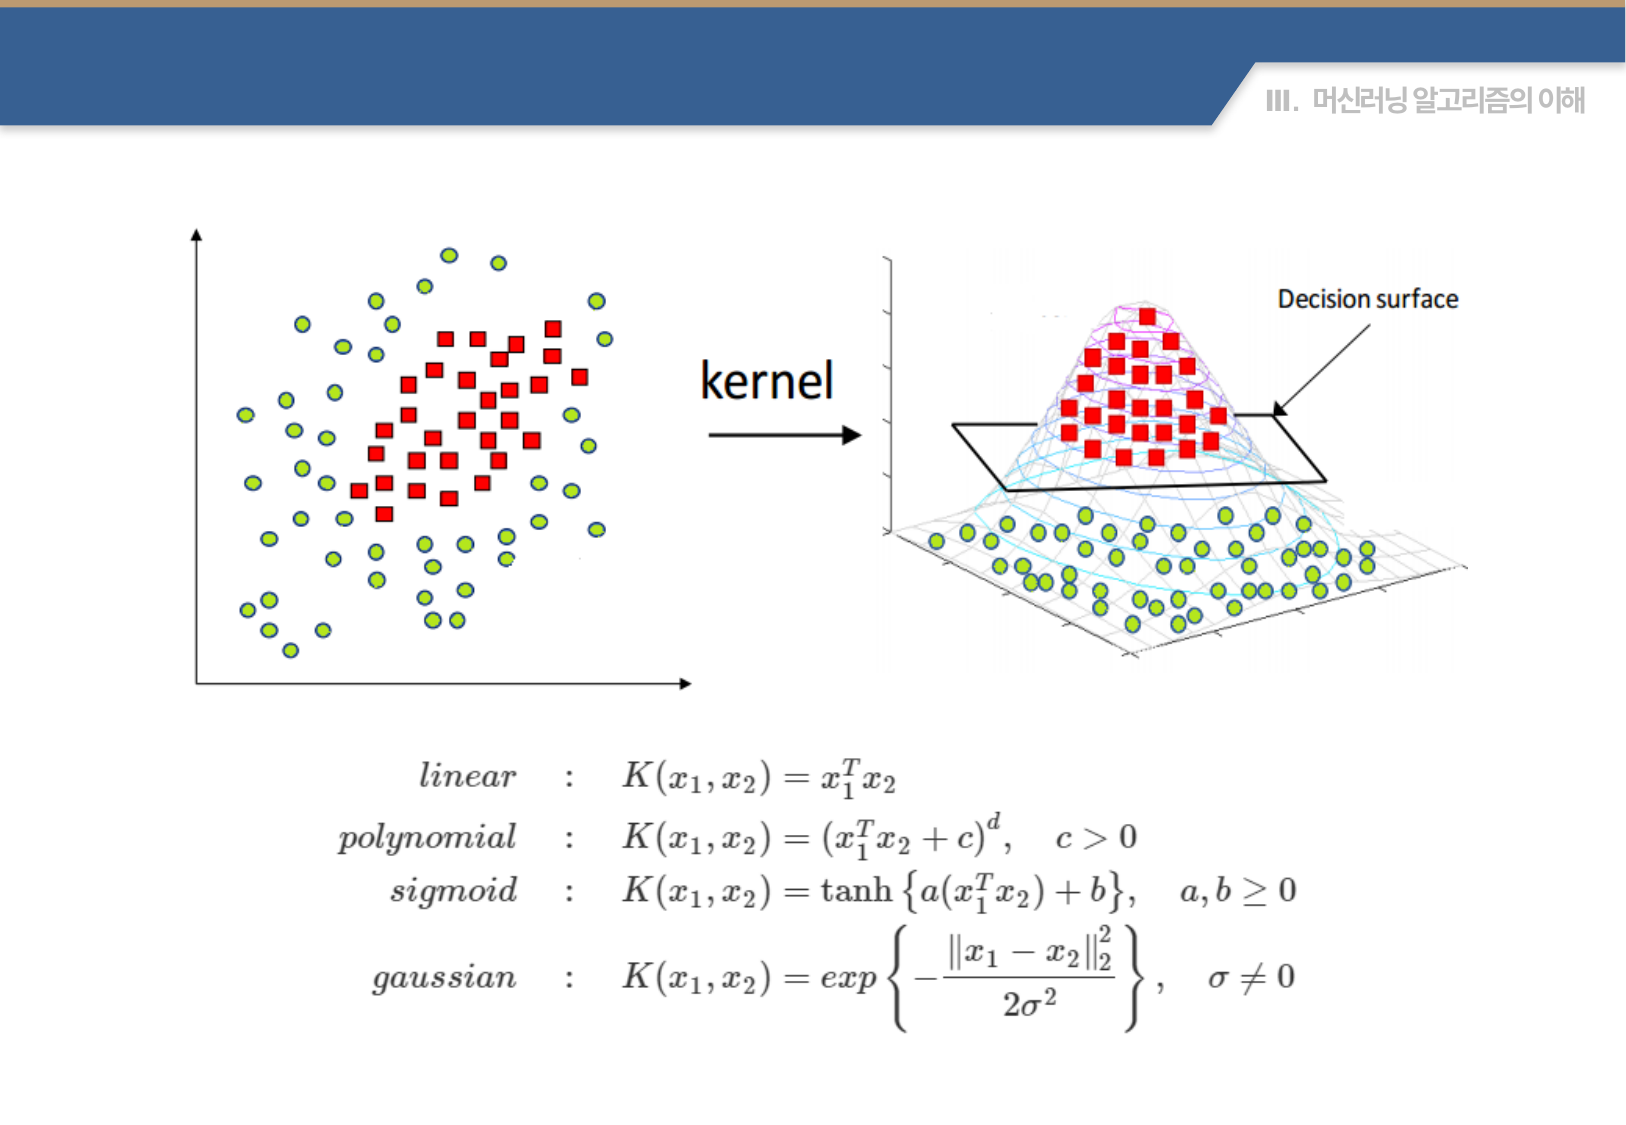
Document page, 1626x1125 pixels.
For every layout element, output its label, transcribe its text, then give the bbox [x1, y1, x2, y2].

picture [157, 193, 1468, 717]
text_box Support Vector Machine [50, 36, 1297, 100]
picture [304, 732, 1354, 1071]
